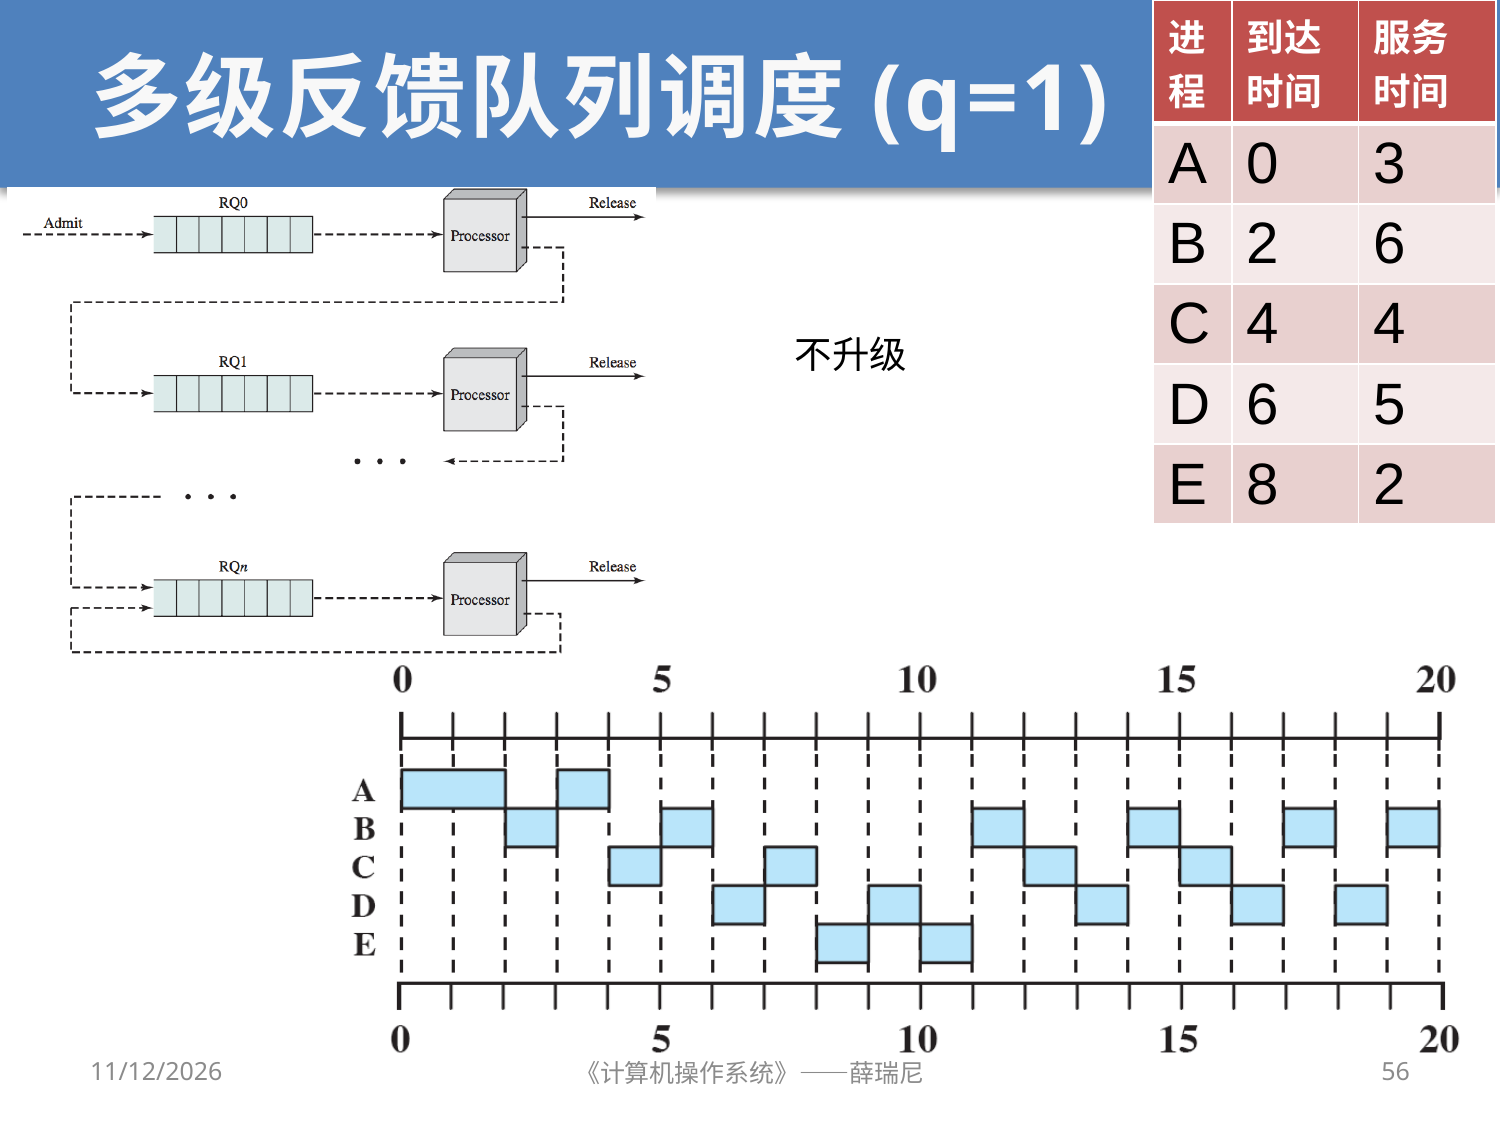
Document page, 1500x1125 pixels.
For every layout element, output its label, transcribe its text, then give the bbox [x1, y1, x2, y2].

table_cell 6 [1233, 365, 1358, 443]
table_cell 2 [1233, 205, 1358, 283]
table_cell C [1154, 285, 1231, 363]
table_cell B [1154, 205, 1231, 283]
table_cell A [1154, 126, 1231, 203]
table_cell 4 [1359, 285, 1495, 363]
table_header 进程 [1154, 1, 1231, 121]
footer 《计算机操作系统》——薛瑞尼 [512, 1067, 988, 1103]
table_cell 6 [1359, 205, 1495, 283]
table_cell E [1154, 445, 1231, 523]
picture [6, 187, 656, 658]
table_cell 5 [1359, 365, 1495, 443]
table_cell 8 [1233, 445, 1358, 523]
slide_number 56 [1074, 1067, 1425, 1103]
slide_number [75, 1042, 425, 1103]
table_cell D [1154, 365, 1231, 443]
table_header 服务时间 [1359, 1, 1495, 121]
table_cell 3 [1359, 126, 1495, 203]
title 多级反馈队列调度(q=1) [75, 0, 1152, 188]
text_box 不升级 [779, 323, 922, 384]
table_cell 2 [1359, 445, 1495, 523]
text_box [348, 659, 1469, 1059]
table_header 到达时间 [1233, 1, 1358, 121]
table_cell 0 [1233, 126, 1358, 203]
table_cell 4 [1233, 285, 1358, 363]
